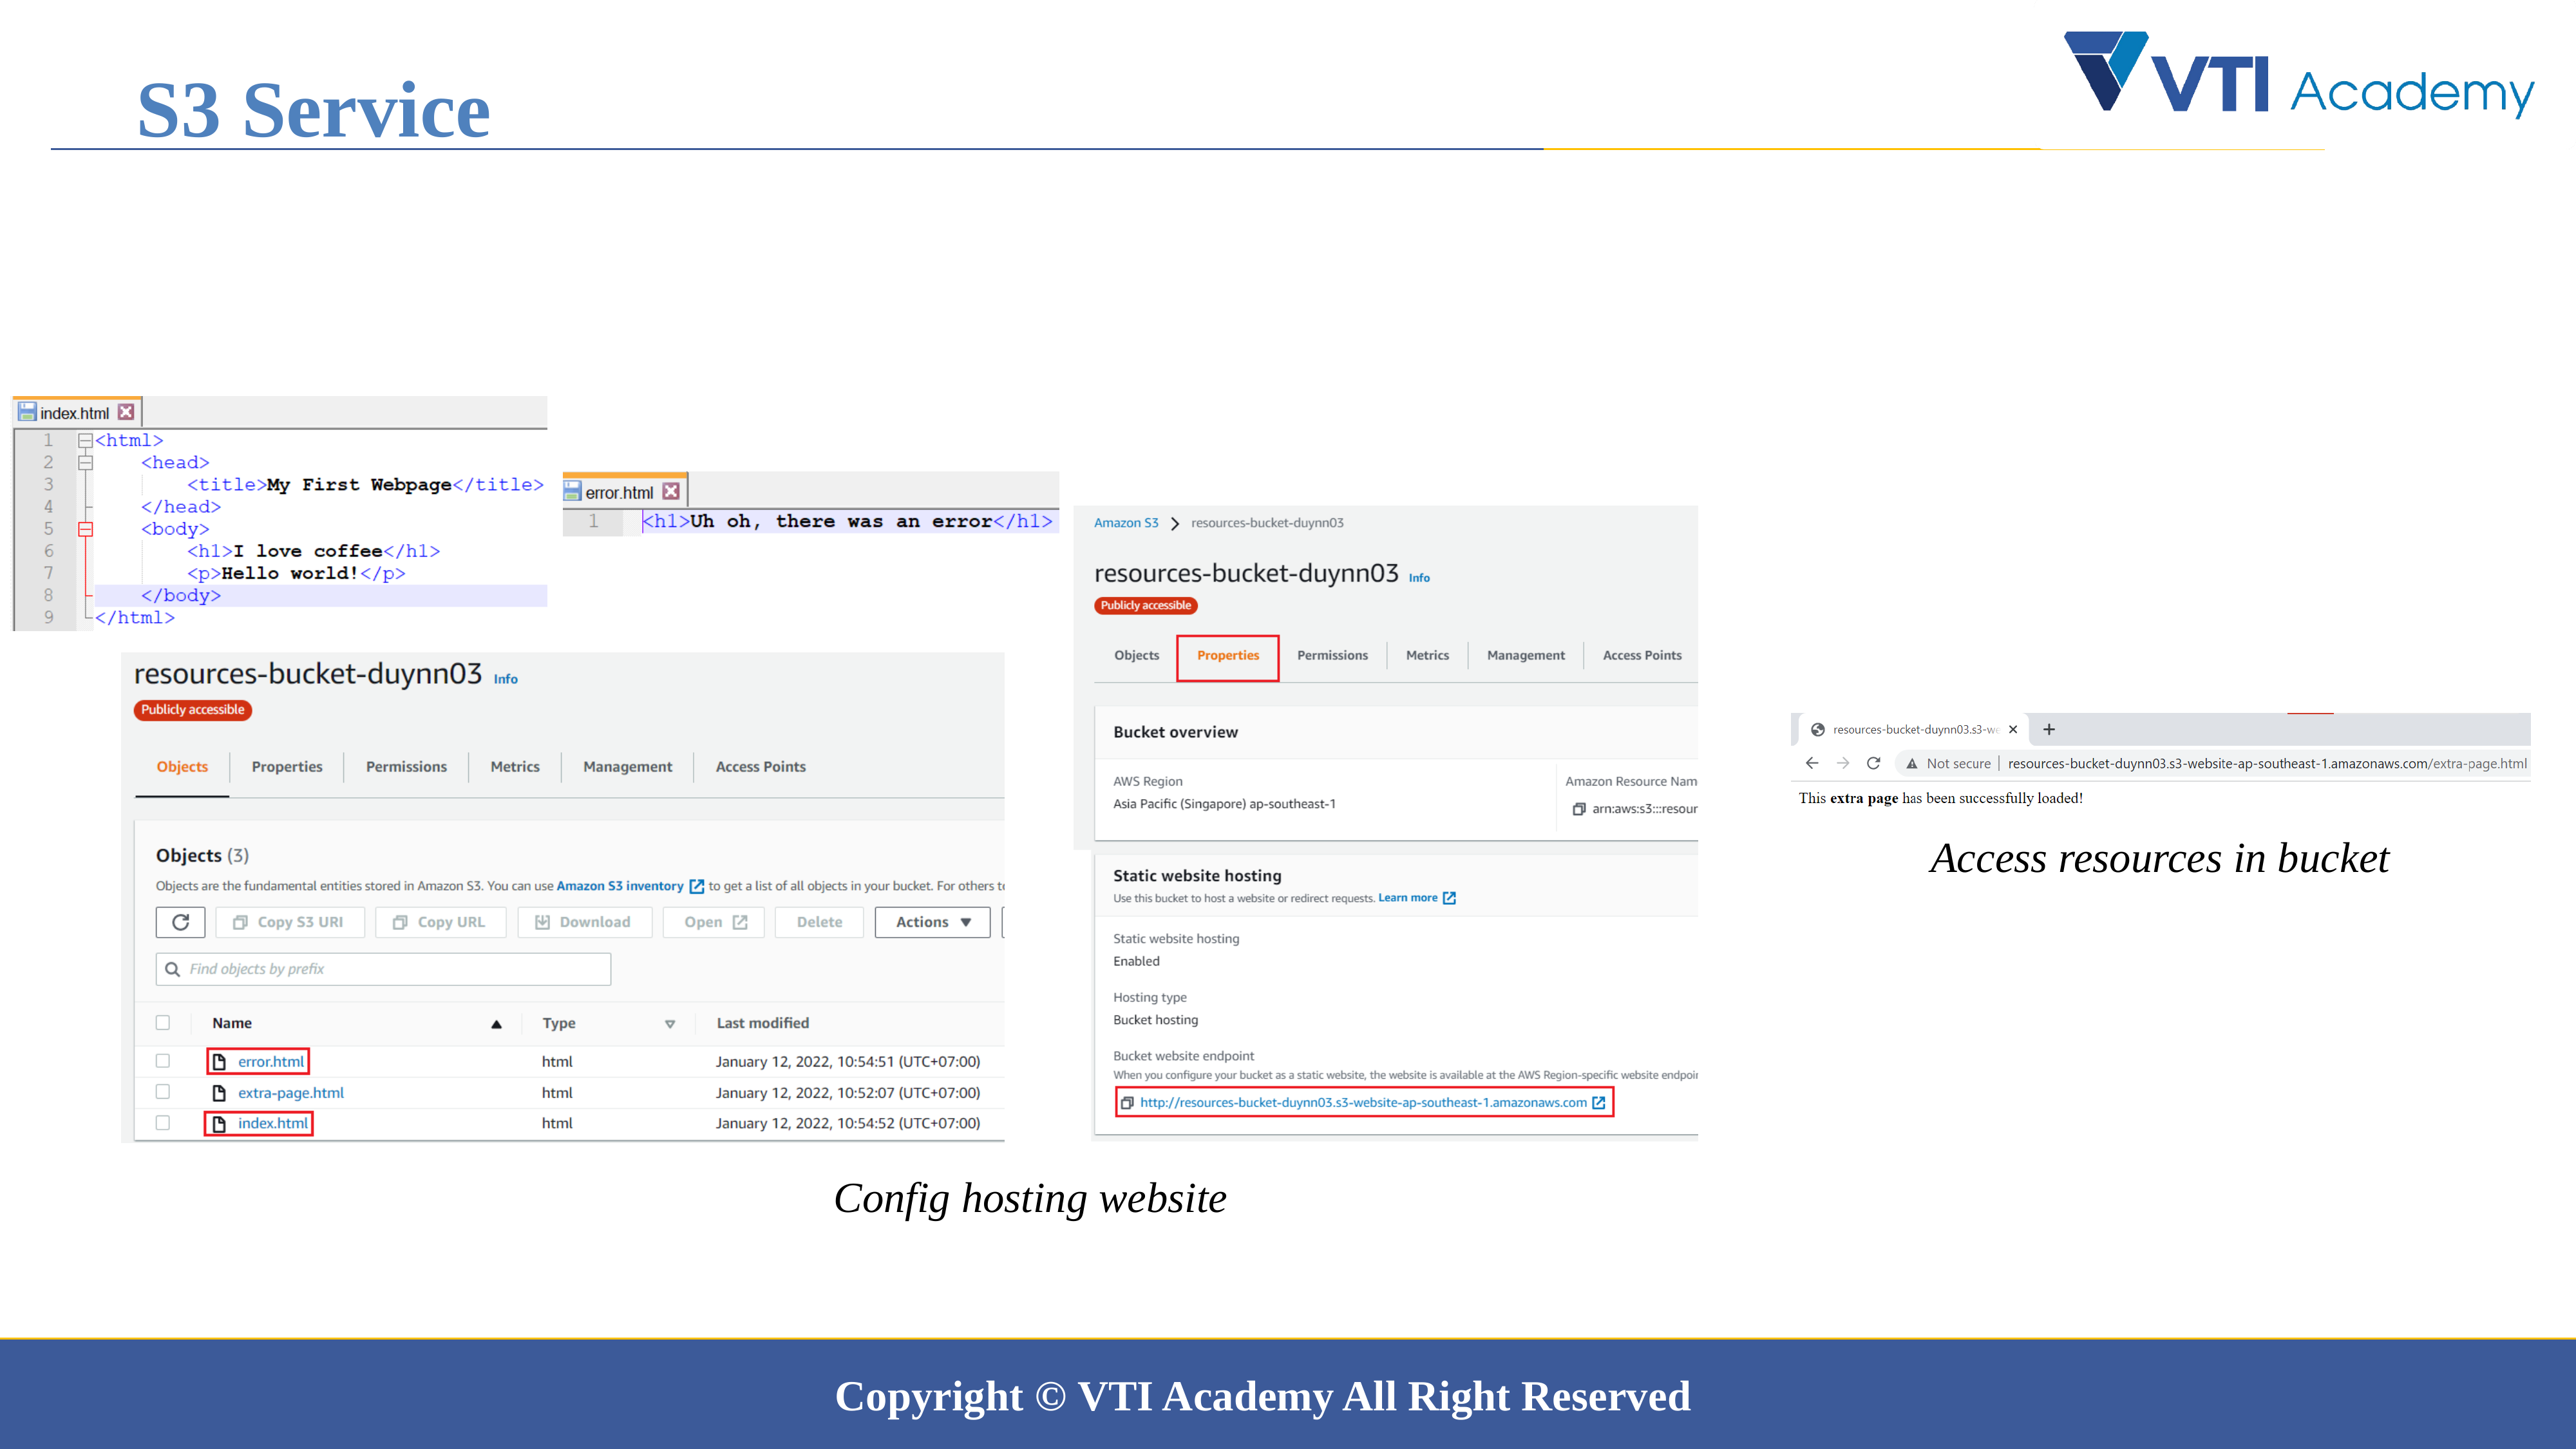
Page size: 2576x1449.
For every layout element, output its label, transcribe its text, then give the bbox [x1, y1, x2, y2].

picture [121, 652, 1005, 1143]
text_box Config hosting website [803, 1164, 1259, 1226]
text_box S3 Service [126, 60, 640, 149]
picture [10, 396, 548, 631]
picture [1074, 506, 1699, 1143]
picture [2034, 0, 2576, 149]
picture [562, 471, 1059, 536]
picture [1790, 713, 2531, 810]
text_box Access resources in bucket [1887, 824, 2434, 886]
